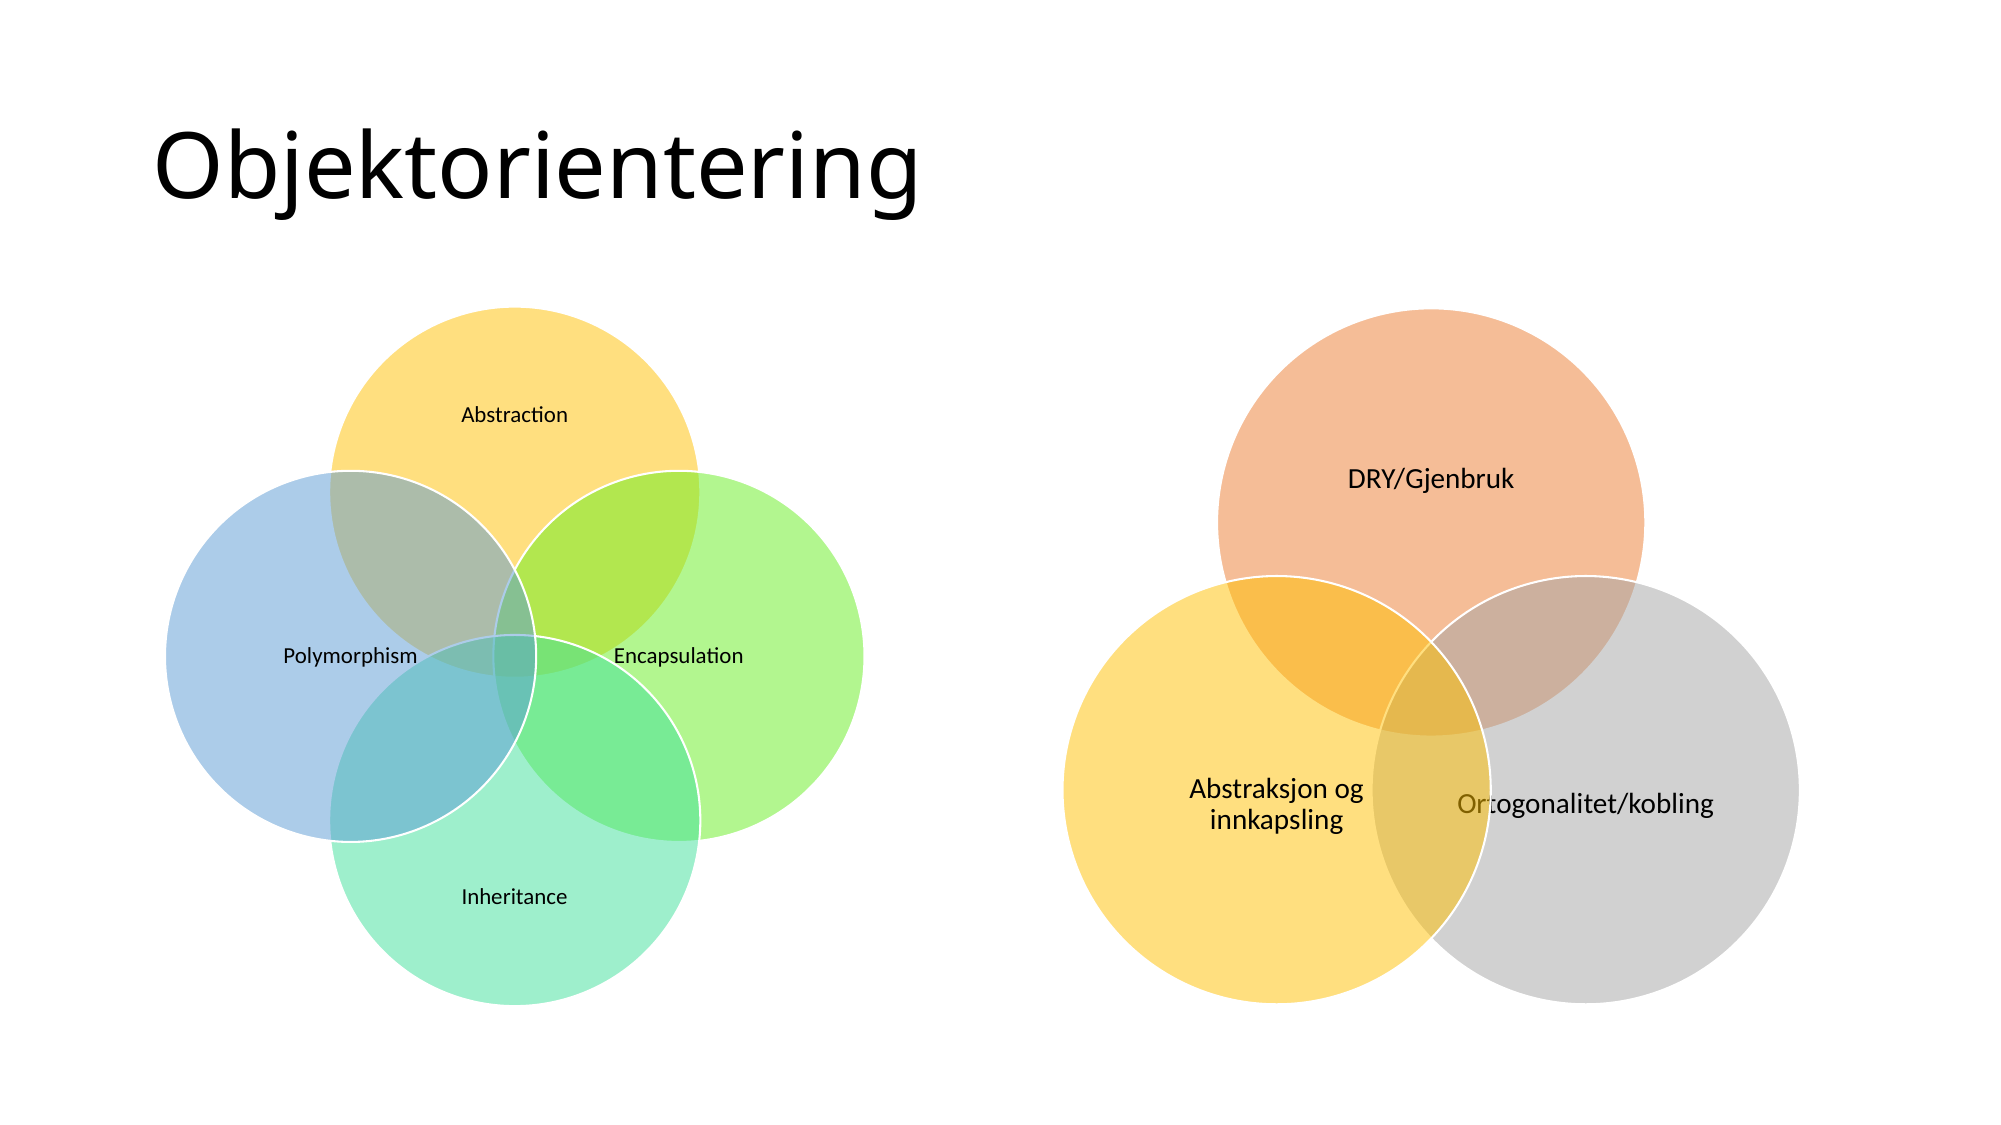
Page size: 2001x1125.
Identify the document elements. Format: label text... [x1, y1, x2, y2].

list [137, 299, 893, 1014]
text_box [999, 299, 1863, 1014]
title Objektorientering [137, 59, 1863, 278]
